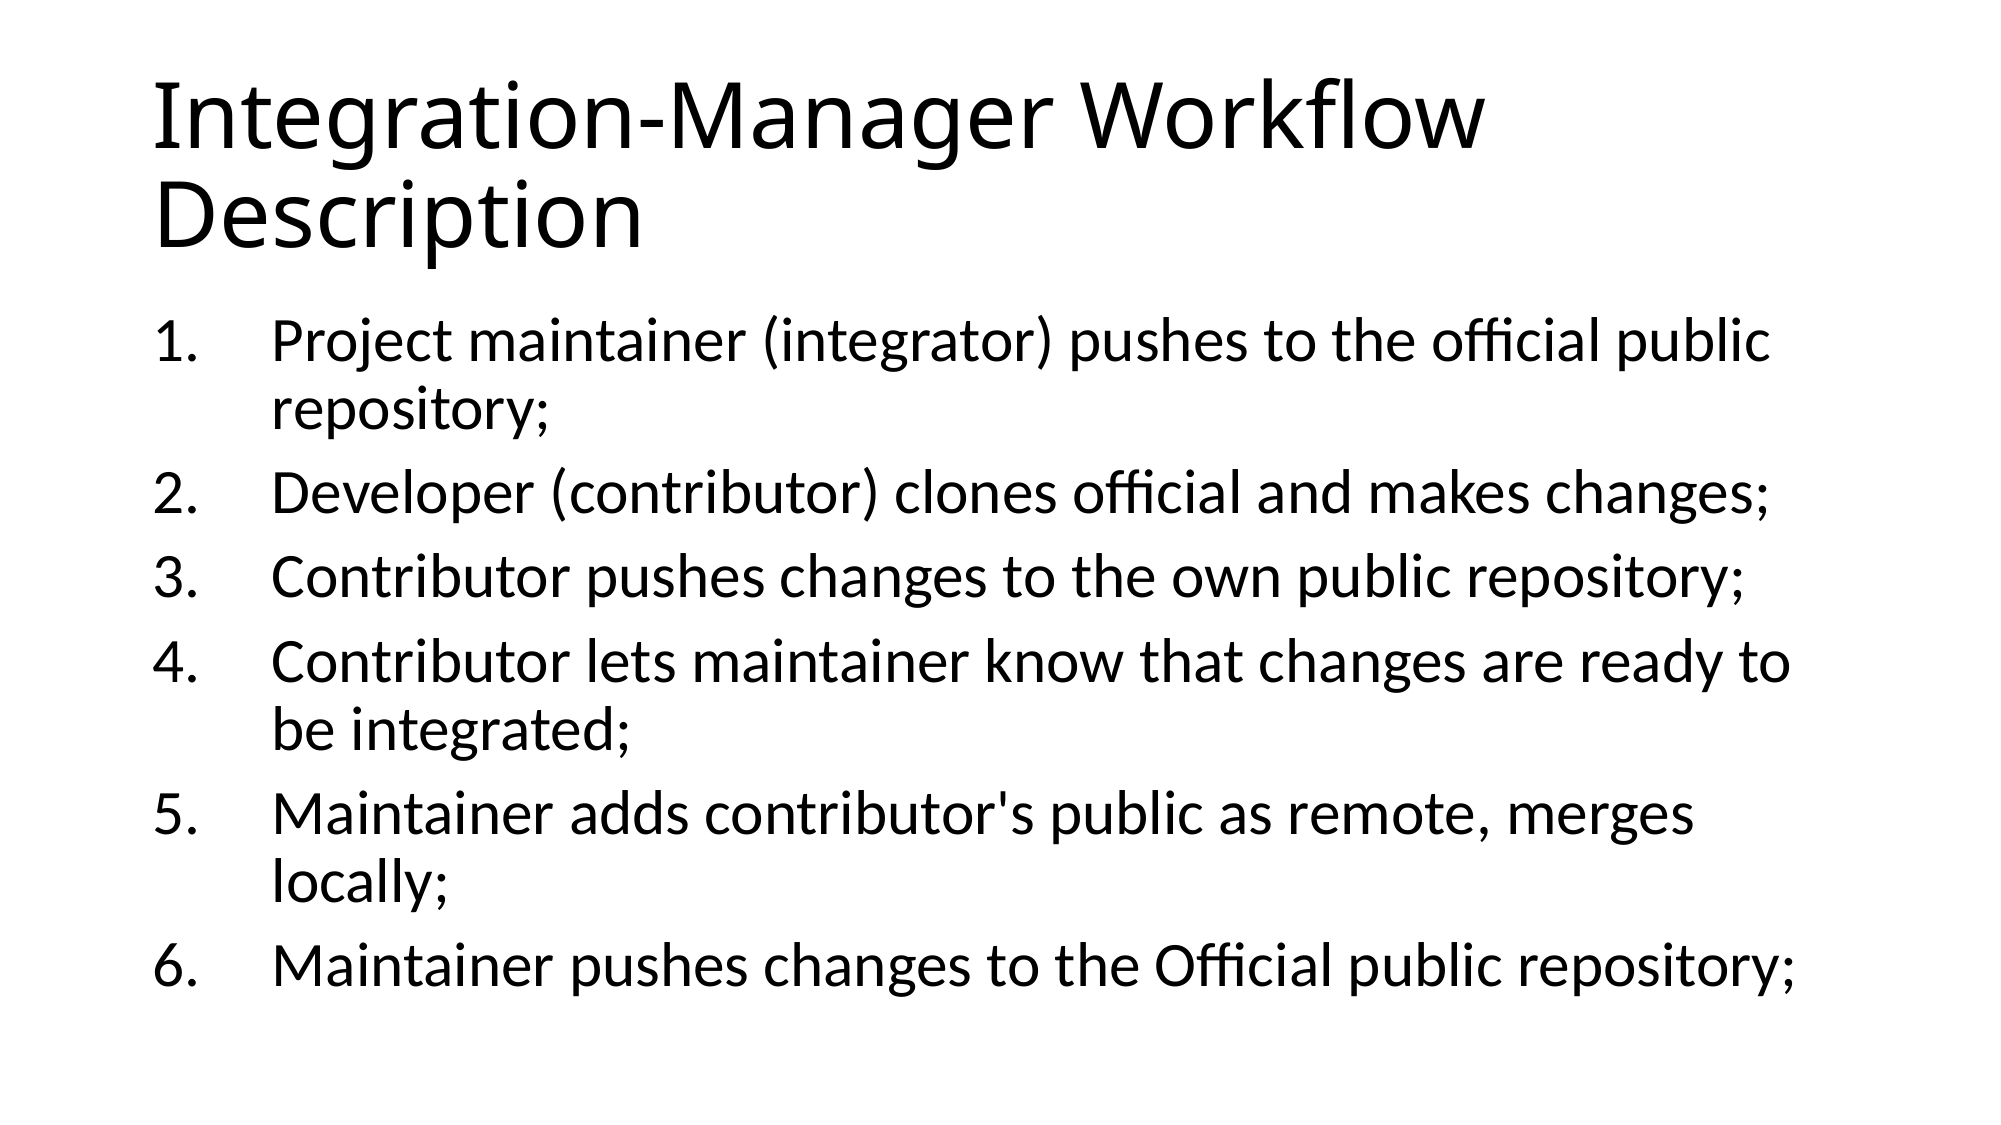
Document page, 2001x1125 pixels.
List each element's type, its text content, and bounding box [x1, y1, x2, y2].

title Integration-Manager Workflow Description [137, 59, 1863, 278]
list Project maintainer (integrator) pushes to the official public repository; Developer (contributor) clones official and makes changes; Contributor pushes changes to the own public repository; Contributor lets maintainer know that changes are ready to be integrated; Maintainer adds contributor's public as remote, merges locally; Maintainer pushes changes to the Official public repository; [137, 299, 1863, 1014]
